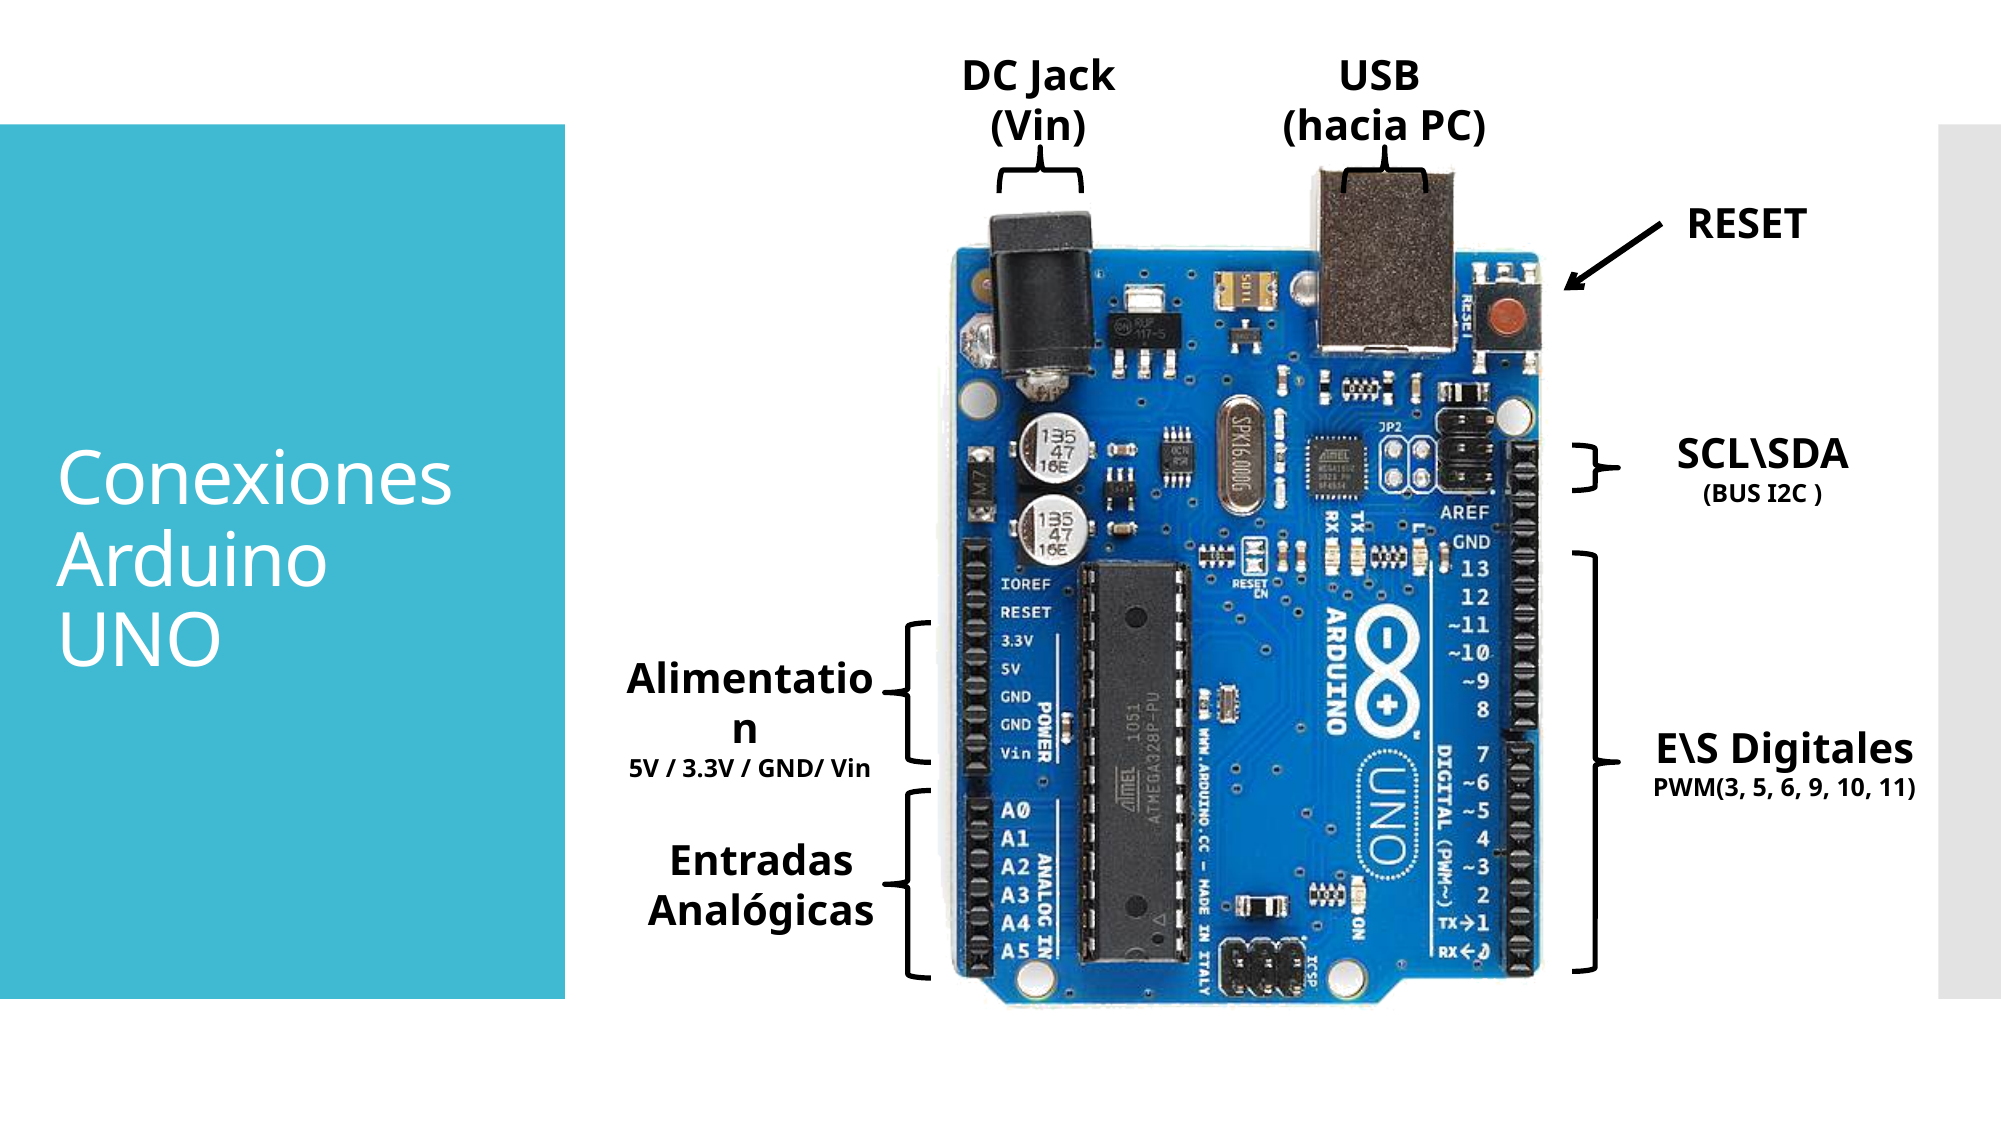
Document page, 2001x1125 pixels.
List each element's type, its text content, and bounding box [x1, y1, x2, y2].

text_box RESET [1741, 189, 1873, 255]
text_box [1563, 222, 1662, 291]
text_box Entradas Analógicas [630, 826, 778, 941]
title Conexiones Arduino UNO [41, 184, 525, 940]
text_box USB (hacia PC) [1134, 41, 1635, 113]
text_box Alimentation 5V / 3.3V / GND/ Vin [608, 644, 778, 790]
text_box DC Jack (Vin) [875, 41, 1134, 113]
text_box SCL\SDA (BUS I2C ) [1741, 419, 1888, 515]
picture [778, 113, 1741, 1075]
text_box E\S Digitales PWM(3, 5, 6, 9, 10, 11) [1741, 714, 1935, 809]
